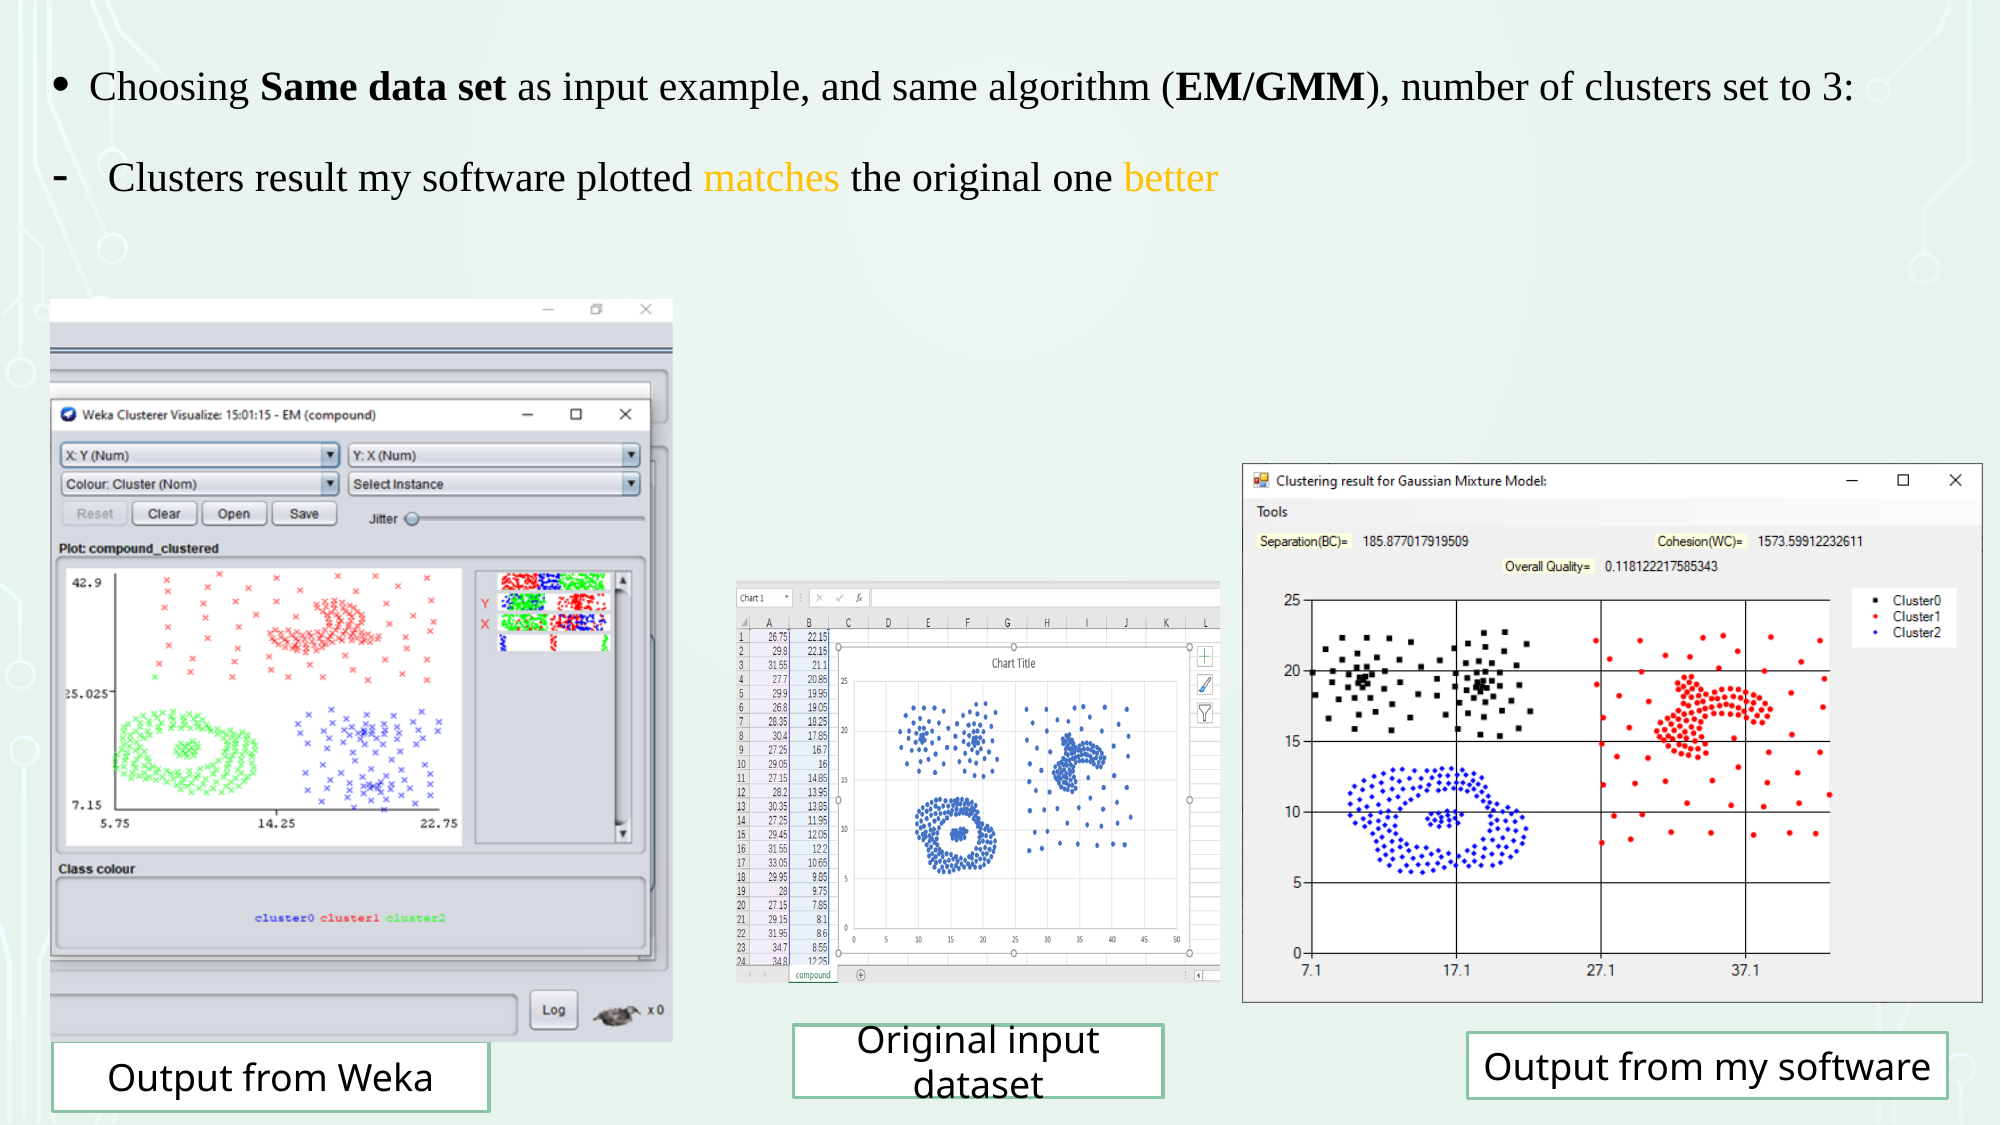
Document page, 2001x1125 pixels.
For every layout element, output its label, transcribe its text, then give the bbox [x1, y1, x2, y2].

picture [49, 298, 674, 1042]
text_box Original input dataset [792, 1023, 1165, 1099]
picture [736, 580, 1221, 984]
picture [1242, 463, 1984, 1004]
text_box Output from my software [1466, 1031, 1949, 1100]
text_box Output from Weka [51, 1052, 491, 1113]
list Choosing Same data set as input example, and same algorithm (EM/GMM), number of clusters set to 3: Clusters result my software plotted matches the original one better [30, 47, 1983, 1125]
